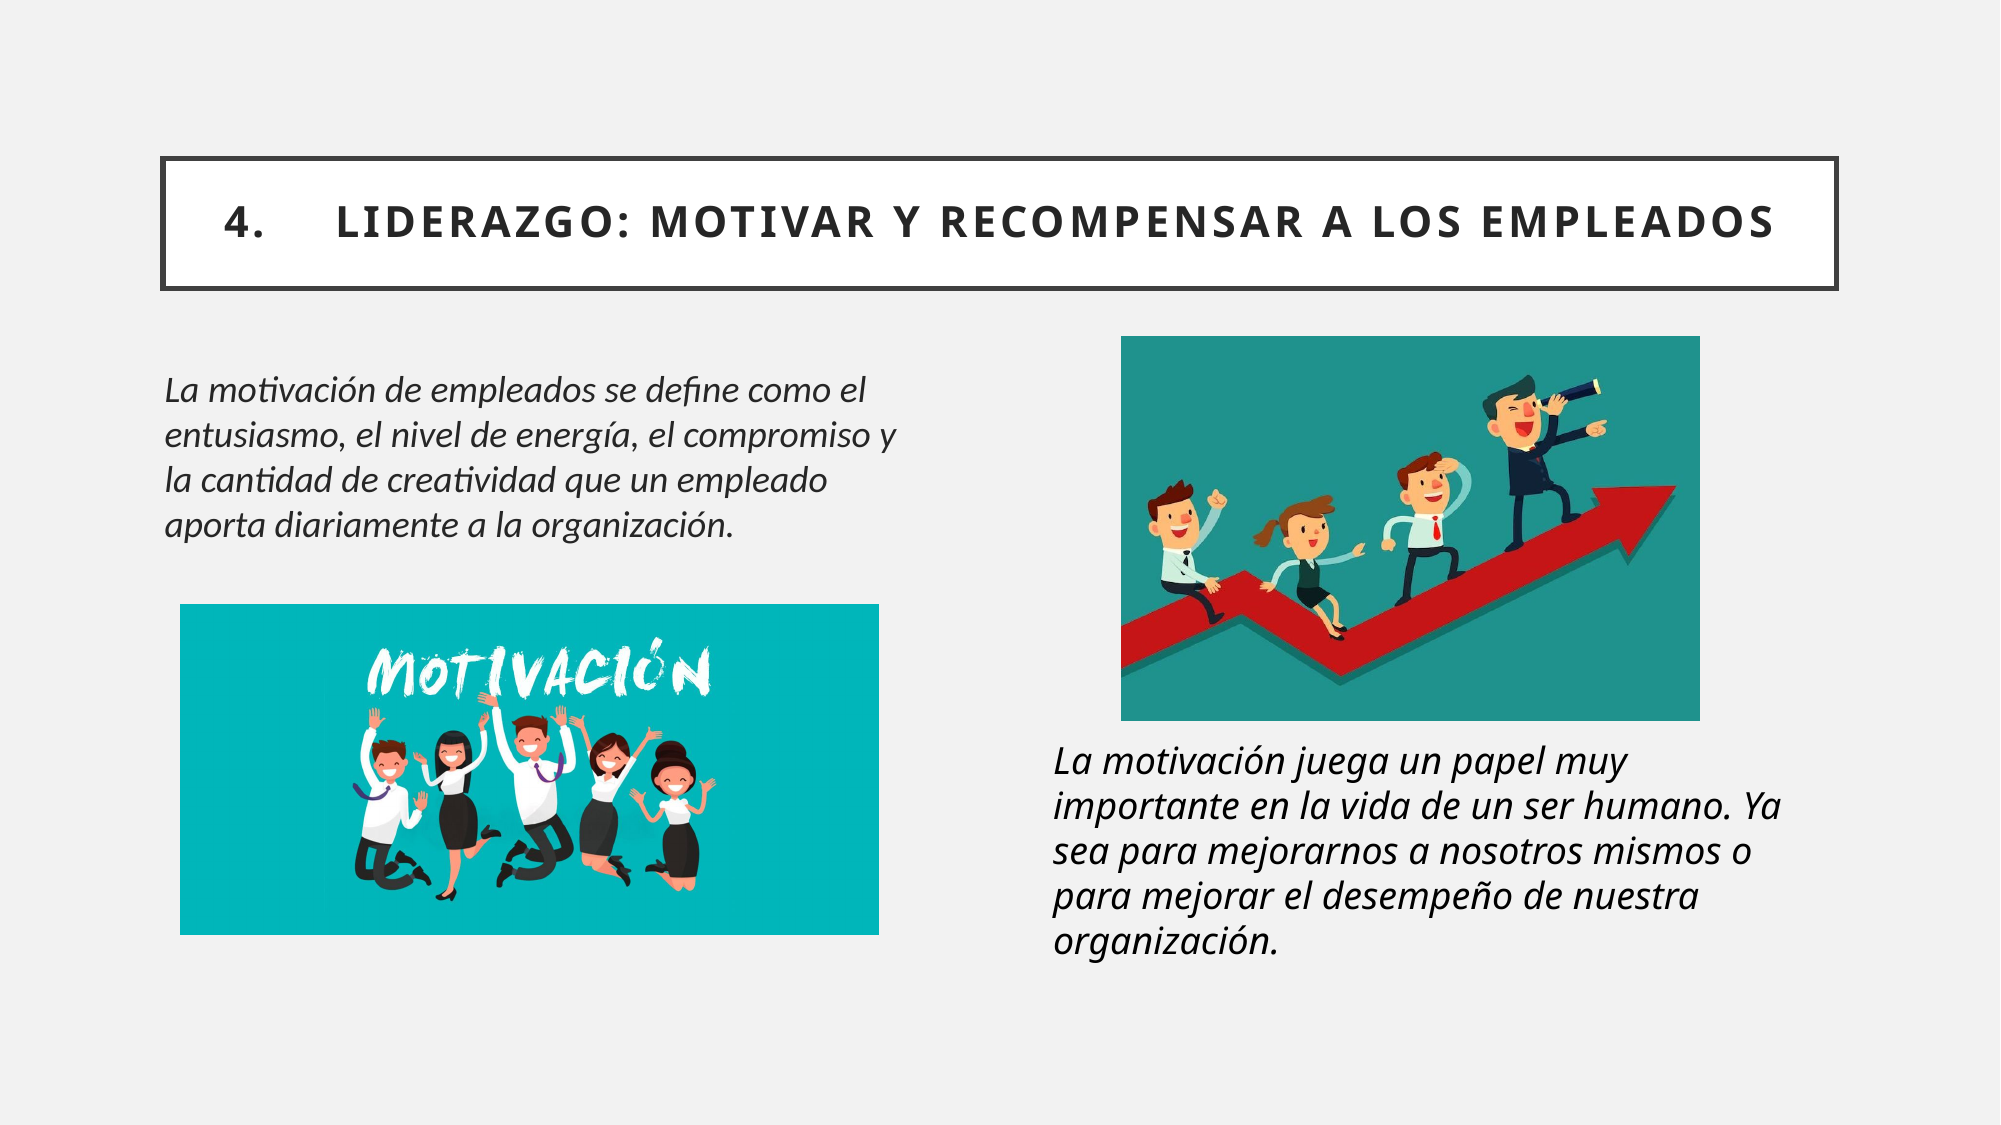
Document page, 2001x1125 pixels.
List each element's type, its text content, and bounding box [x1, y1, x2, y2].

text_box La motivación juega un papel muy importante en la vida de un ser humano. Ya sea para mejorarnos a nosotros mismos o para mejorar el desempeño de nuestra organización. [1038, 730, 1803, 970]
title 4. LIDERAZGO: Motivar y recompensar a los empleados [160, 156, 1839, 291]
picture [1121, 336, 1700, 721]
list La motivación de empleados se define como el entusiasmo, el nivel de energía, el compromiso y la cantidad de creatividad que un empleado aporta diariamente a la organización. [149, 357, 933, 582]
picture [179, 604, 879, 935]
